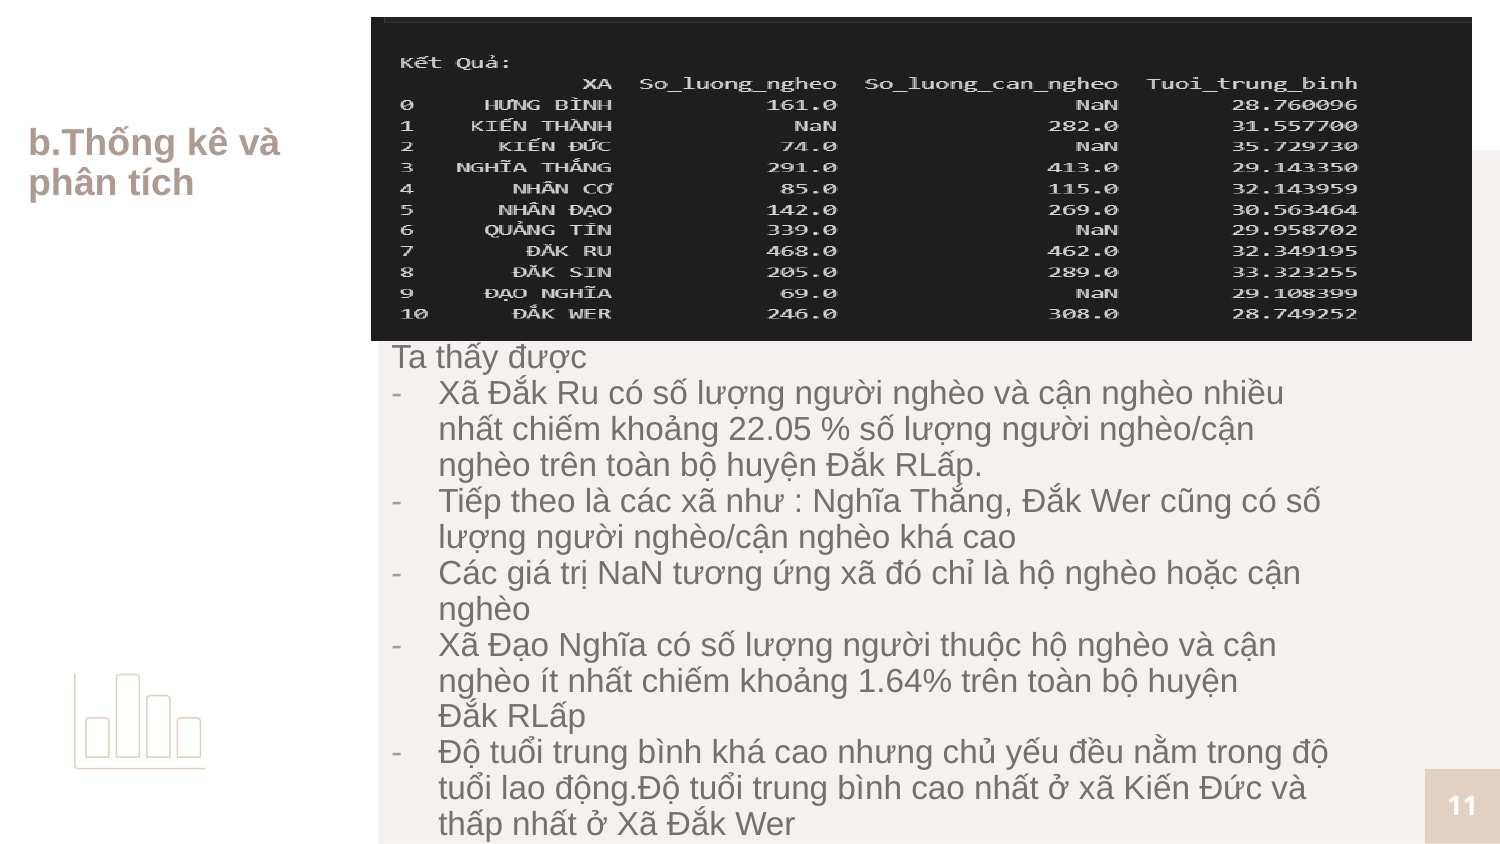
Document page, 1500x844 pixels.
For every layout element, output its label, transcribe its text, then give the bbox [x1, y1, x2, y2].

text_box Ta thấy được Xã Đắk Ru có số lượng người nghèo và cận nghèo nhiều nhất chiếm khoảng 22.05 % số lượng người nghèo/cận nghèo trên toàn bộ huyện Đắk RLấp. Tiếp theo là các xã như : Nghĩa Thắng, Đắk Wer cũng có số lượng người nghèo/cận nghèo khá cao Các giá trị NaN tương ứng xã đó chỉ là hộ nghèo hoặc cận nghèo Xã Đạo Nghĩa có số lượng người thuộc hộ nghèo và cận nghèo ít nhất chiếm khoảng 1.64% trên toàn bộ huyện Đắk RLấp Độ tuổi trung bình khá cao nhưng chủ yếu đều nằm trong độ tuổi lao động.Độ tuổi trung bình cao nhất ở xã Kiến Đức và thấp nhất ở Xã Đắk Wer [391, 349, 1349, 747]
slide_number 11 [1425, 769, 1500, 844]
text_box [74, 673, 206, 769]
picture [370, 17, 1473, 341]
title b.Thống kê và phân tích [28, 122, 350, 757]
